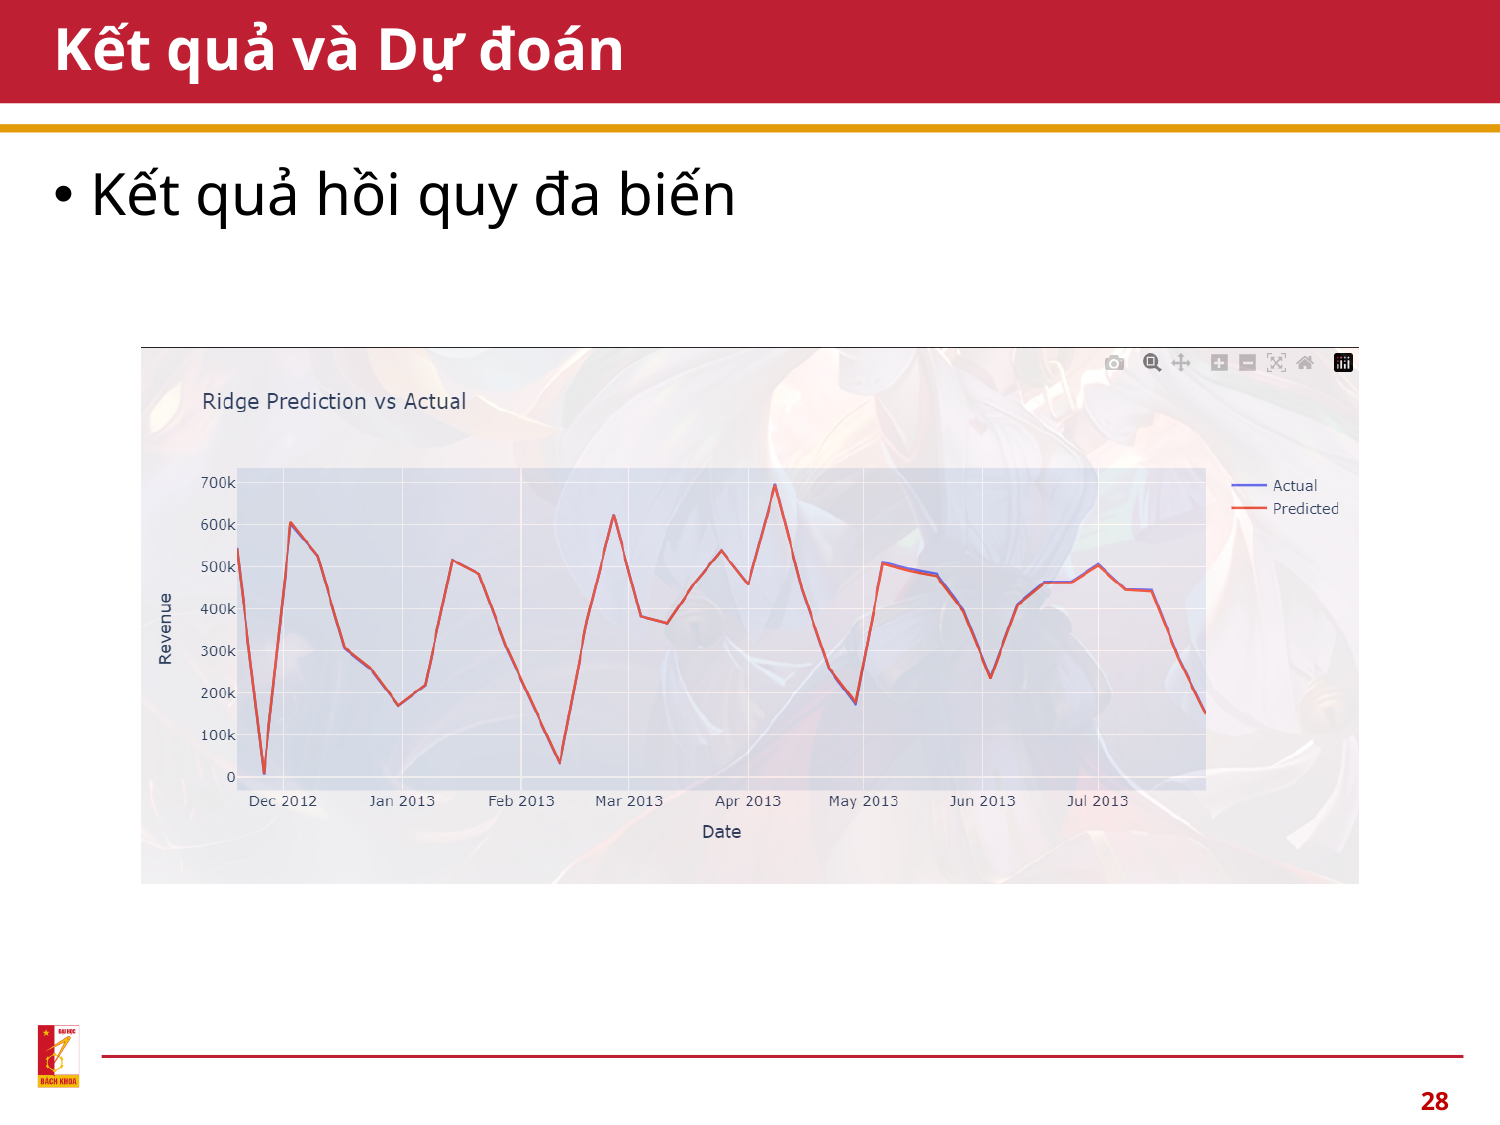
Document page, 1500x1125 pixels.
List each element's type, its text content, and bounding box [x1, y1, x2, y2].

picture [0, 0, 1500, 1125]
slide_number 28 [1126, 1078, 1464, 1125]
list Kết quả hồi quy đa biến [38, 157, 1462, 1000]
title Kết quả và Dự đoán [38, 12, 1462, 87]
